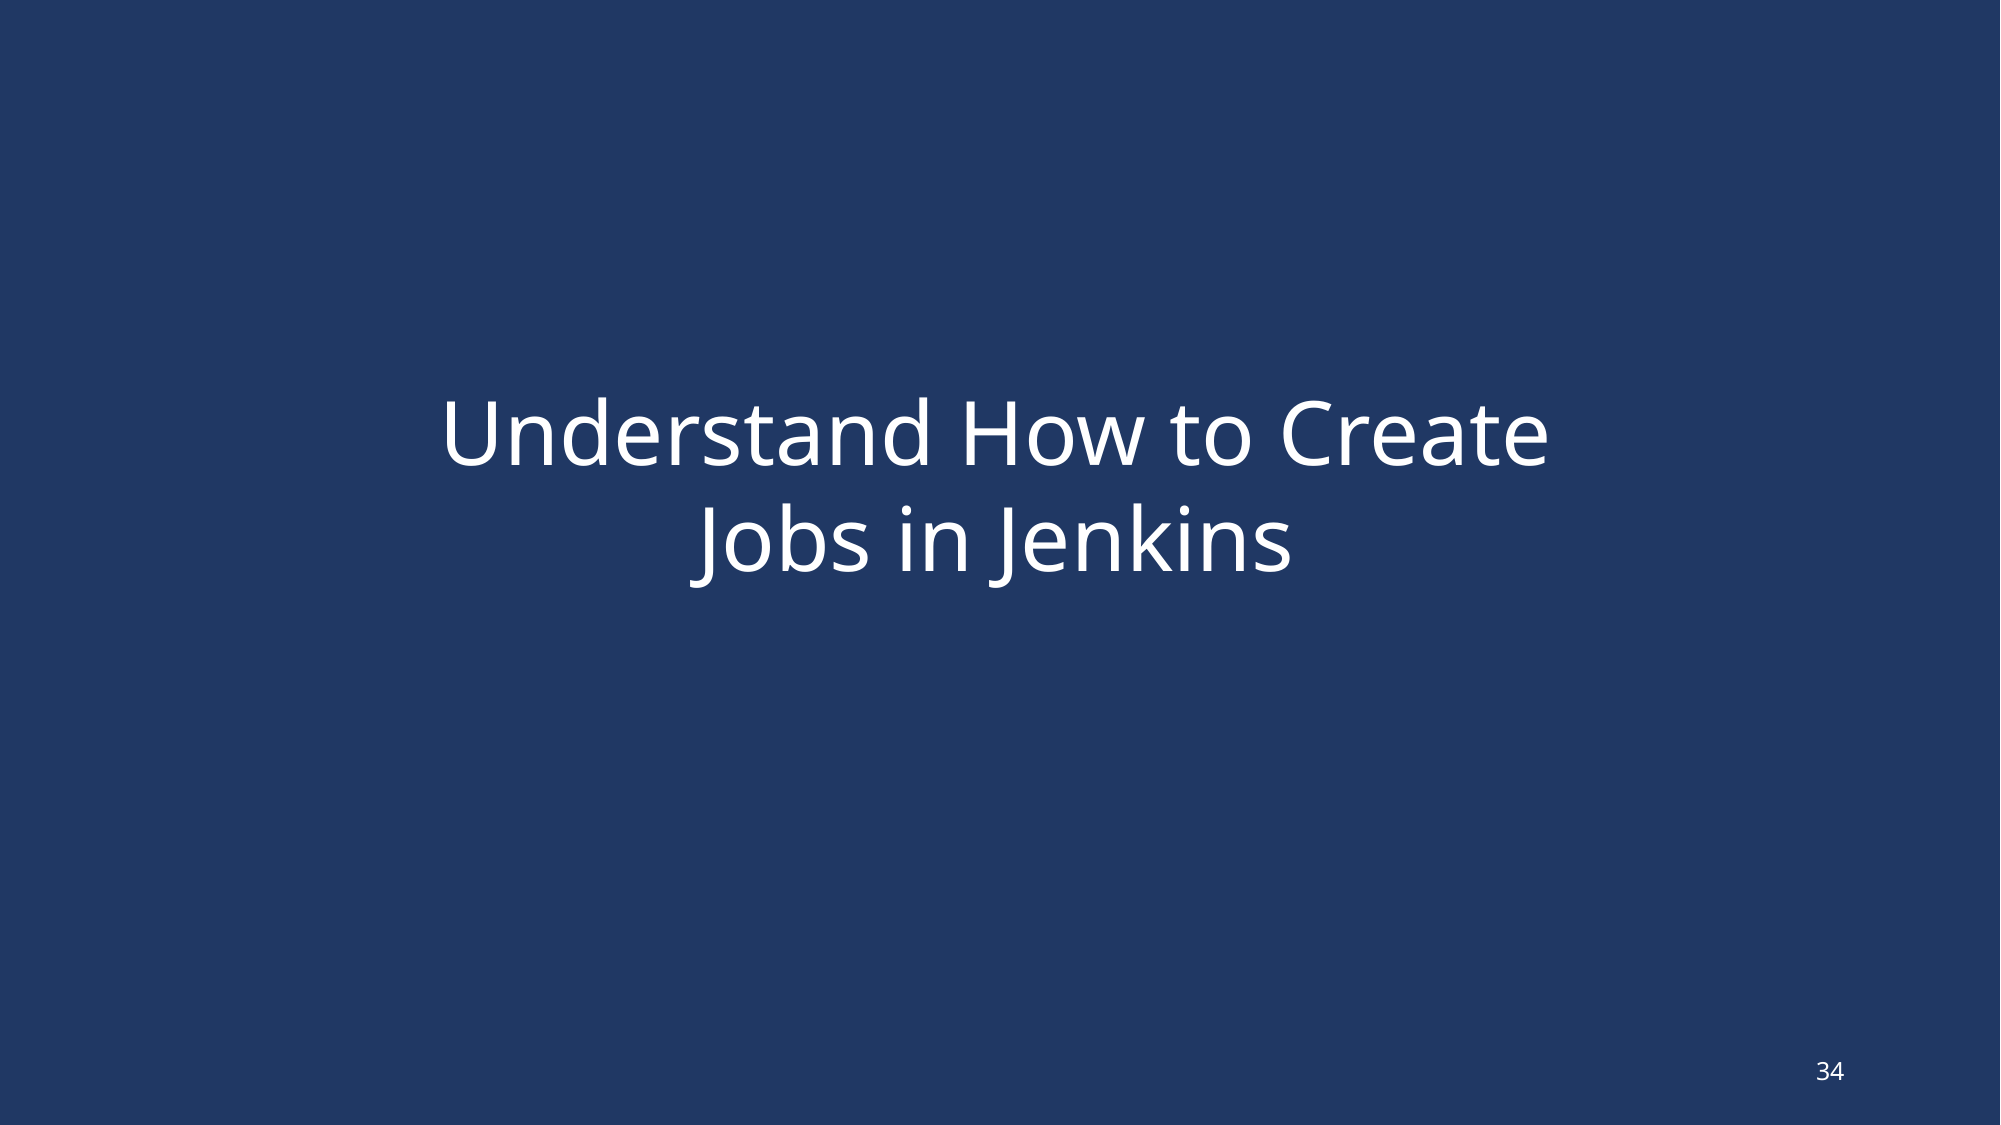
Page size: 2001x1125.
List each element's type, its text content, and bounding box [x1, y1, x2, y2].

slide_number 34 [1414, 1042, 1865, 1103]
text_box Understand How to Create Jobs in Jenkins [391, 366, 1601, 759]
